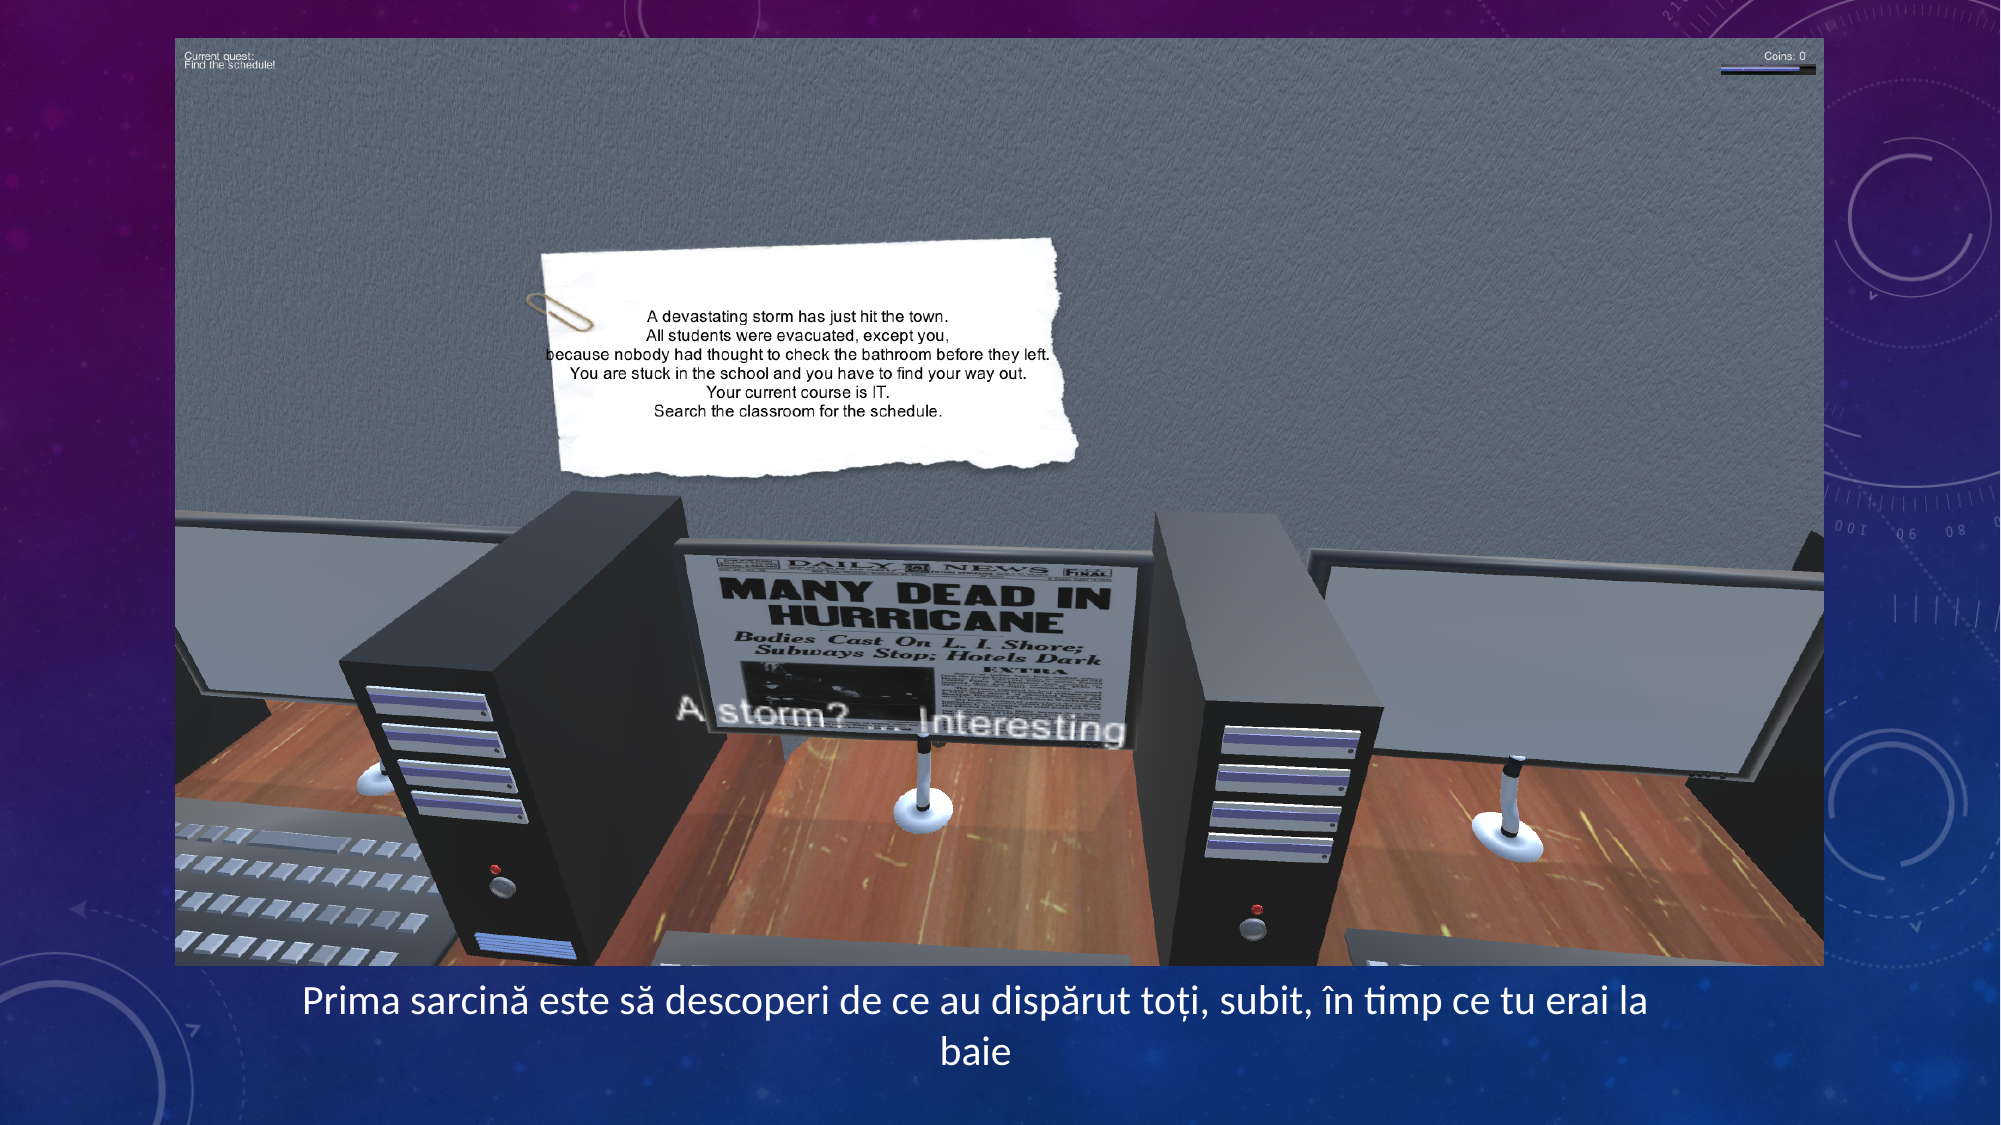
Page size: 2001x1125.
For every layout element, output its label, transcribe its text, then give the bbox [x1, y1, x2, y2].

picture [0, 0, 2001, 1125]
text_box Prima sarcină este să descoperi de ce au dispărut toți, subit, în timp ce tu erai la baie [248, 978, 1703, 1081]
